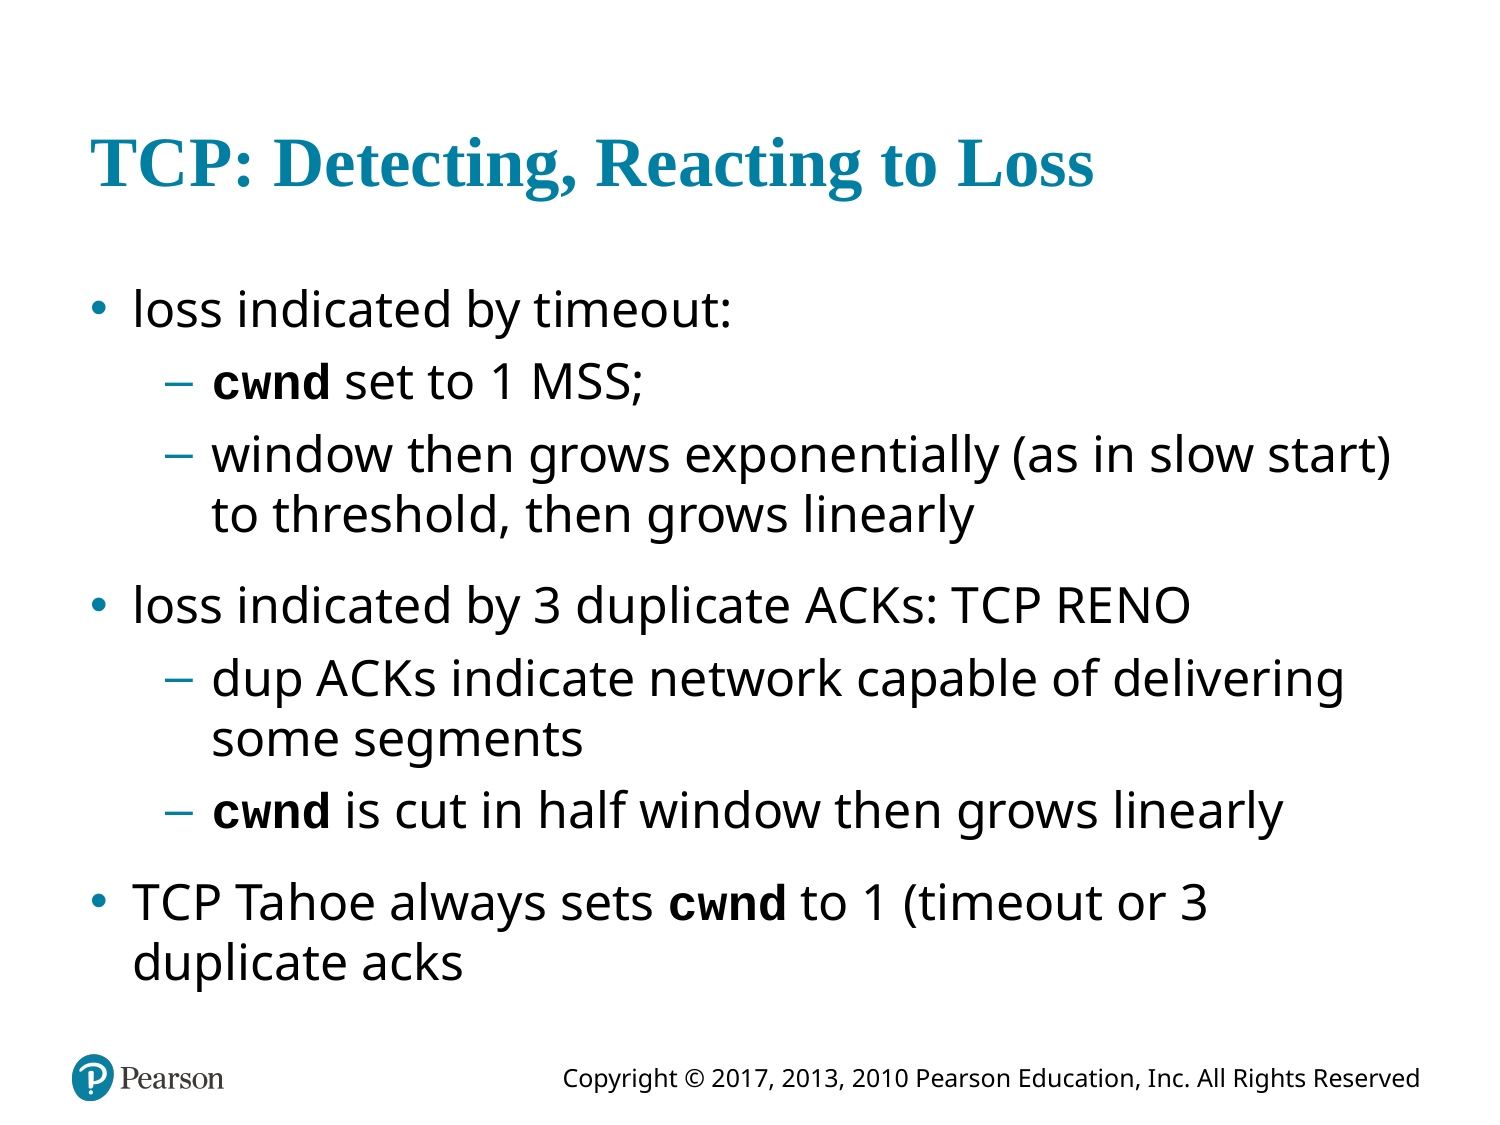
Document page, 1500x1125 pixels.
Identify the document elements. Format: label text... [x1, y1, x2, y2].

picture [98, 1054, 224, 1101]
picture [72, 1054, 88, 1070]
picture [72, 1087, 83, 1101]
list loss indicated by timeout: cwnd set to 1 M S S; window then grows exponentially (as in slow start) to threshold, then grows linearly loss indicated by 3 duplicate A C K s: T C P R E N O dup A C K s indicate network capable of delivering some segments cwnd is cut in half window then grows linearly T C P Tahoe always sets cwnd to 1 (timeout or 3 duplicate acks [75, 262, 1425, 1006]
picture [80, 1063, 106, 1088]
title T C P: Detecting, Reacting to Loss [75, 0, 1425, 216]
